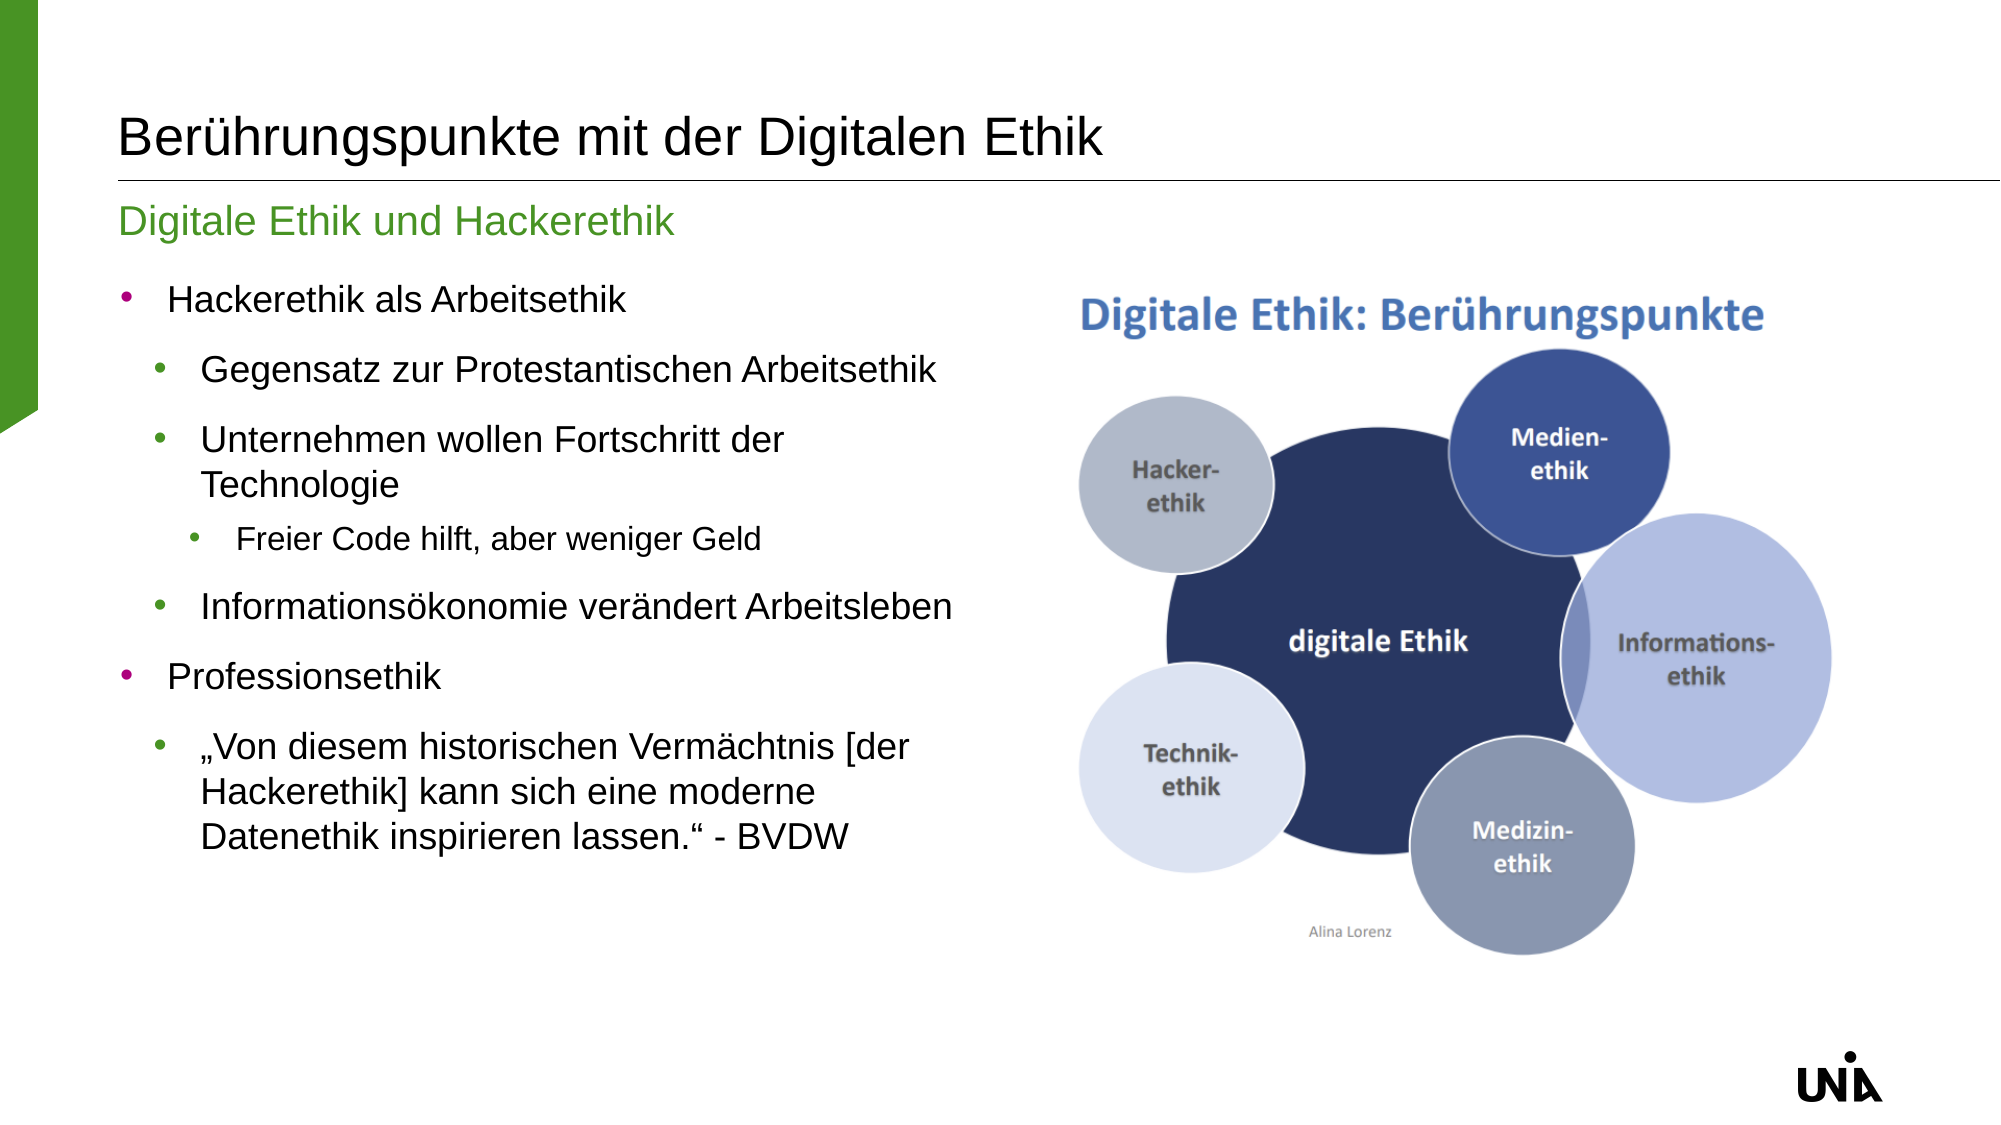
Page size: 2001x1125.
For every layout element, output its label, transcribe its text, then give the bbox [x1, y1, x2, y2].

picture [1798, 1051, 1883, 1102]
picture [1020, 258, 1948, 964]
list Hackerethik als Arbeitsethik Gegensatz zur Protestantischen Arbeitsethik Unternehmen wollen Fortschritt der Technologie Freier Code hilft, aber weniger Geld Informationsökonomie verändert Arbeitsleben Professionsethik „Von diesem historischen Vermächtnis [der Hackerethik] kann sich eine moderne Datenethik inspirieren lassen.“ - BVDW [118, 274, 971, 1037]
title Berührungspunkte mit der Digitalen Ethik [117, 0, 1882, 168]
subtitle Digitale Ethik und Hackerethik [117, 193, 1882, 254]
